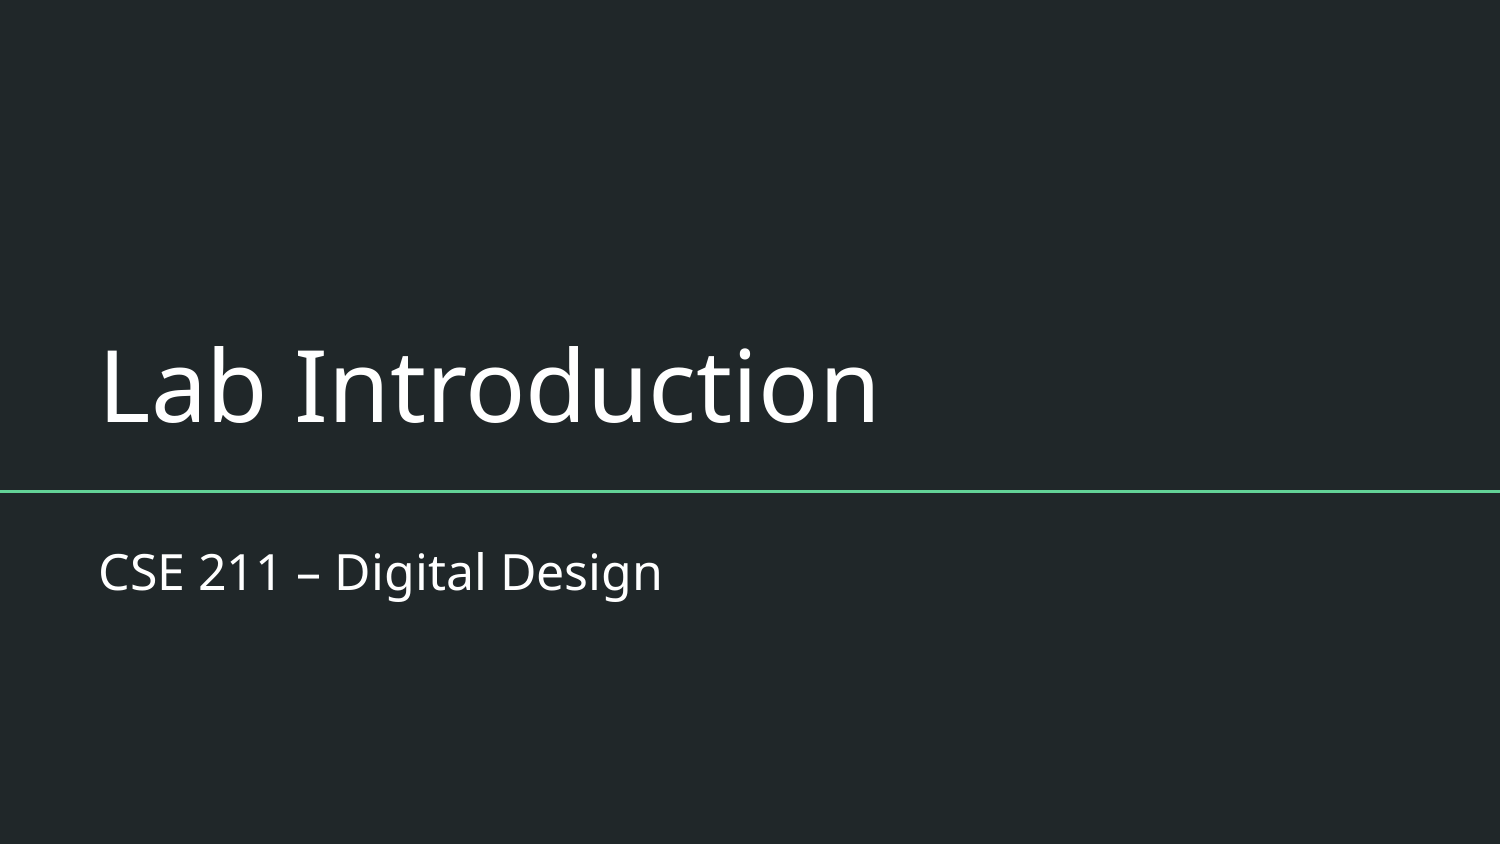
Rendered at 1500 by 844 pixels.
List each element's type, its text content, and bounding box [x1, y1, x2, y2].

title Lab Introduction [83, 206, 1417, 467]
subtitle CSE 211 – Digital Design [83, 522, 1417, 626]
